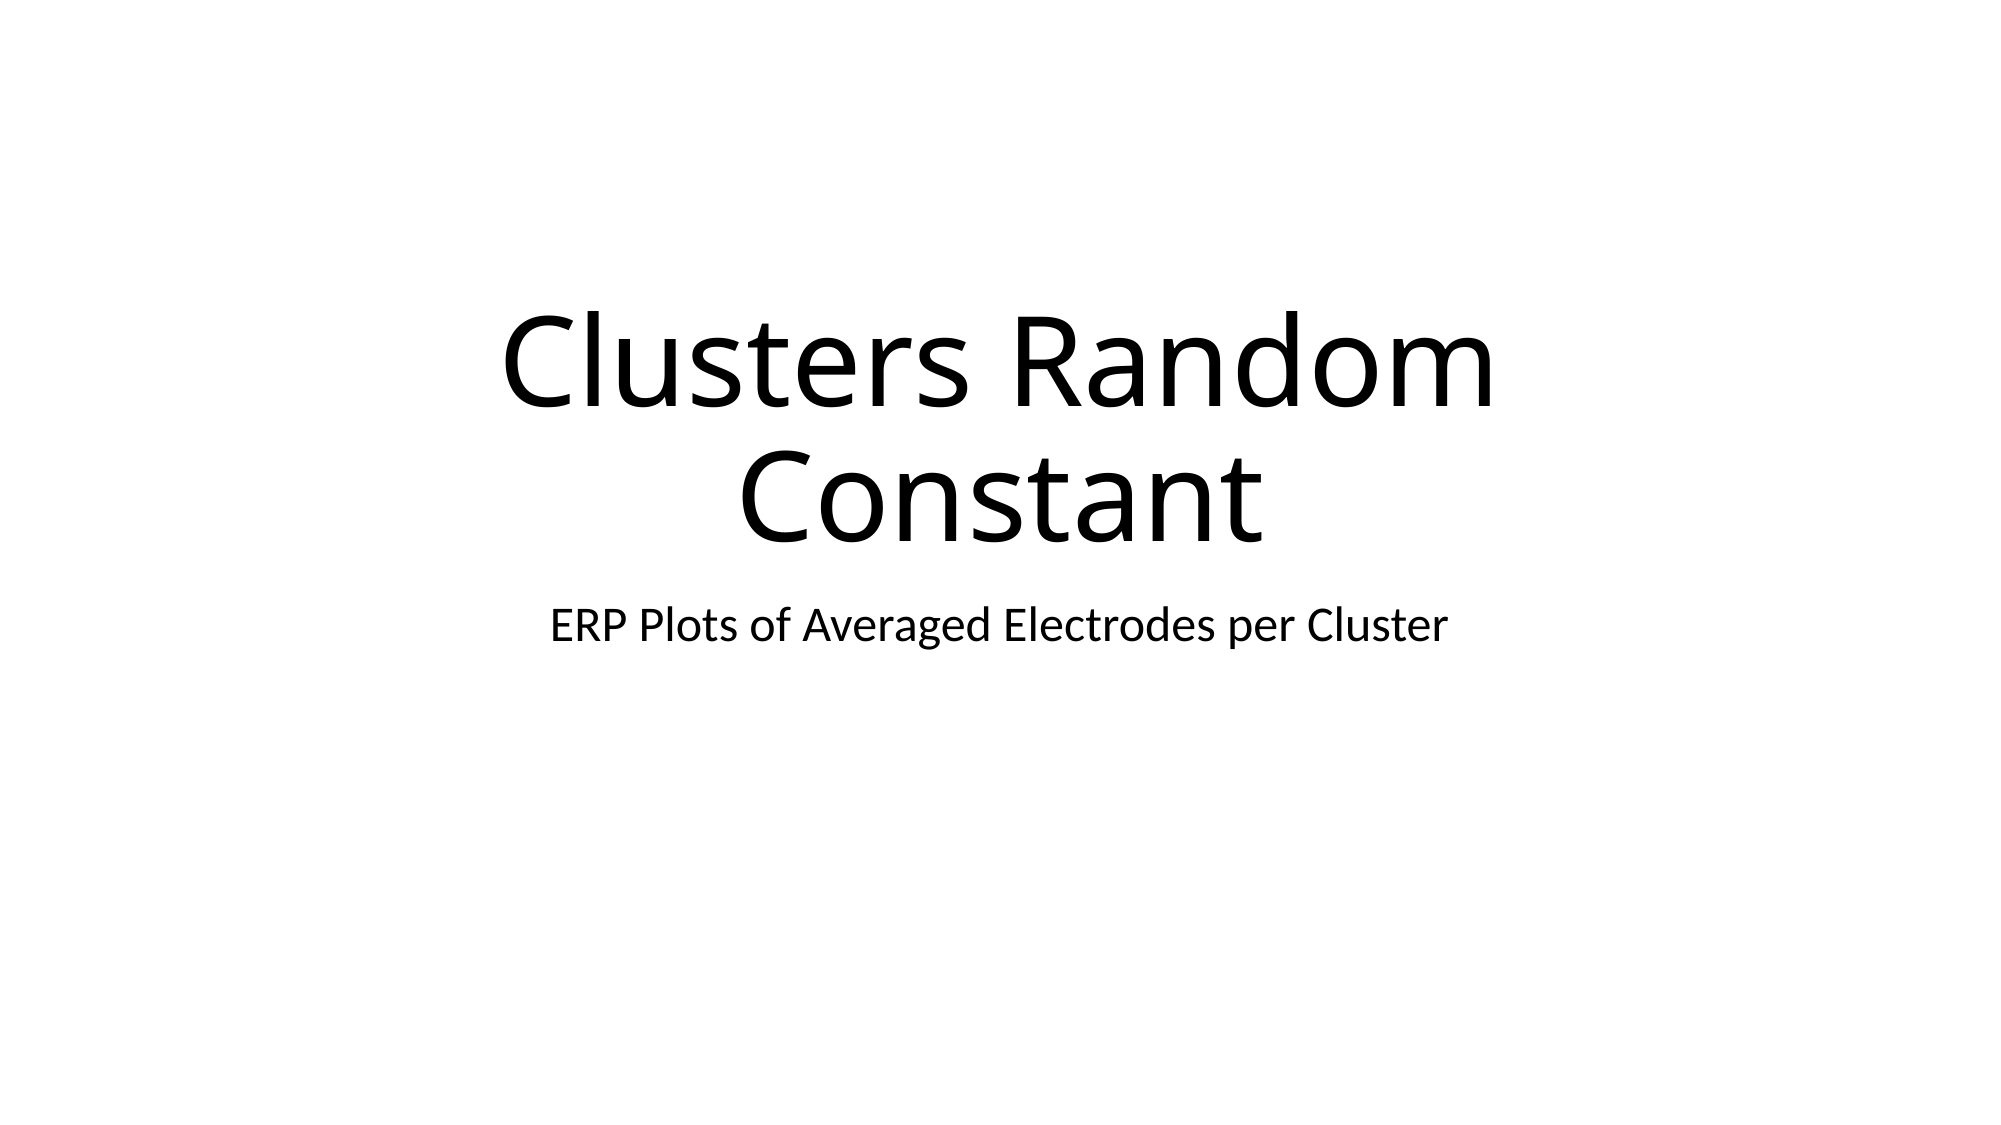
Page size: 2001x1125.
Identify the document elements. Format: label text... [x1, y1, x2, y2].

subtitle ERP Plots of Averaged Electrodes per Cluster [249, 590, 1750, 863]
title Clusters Random Constant [249, 184, 1750, 576]
